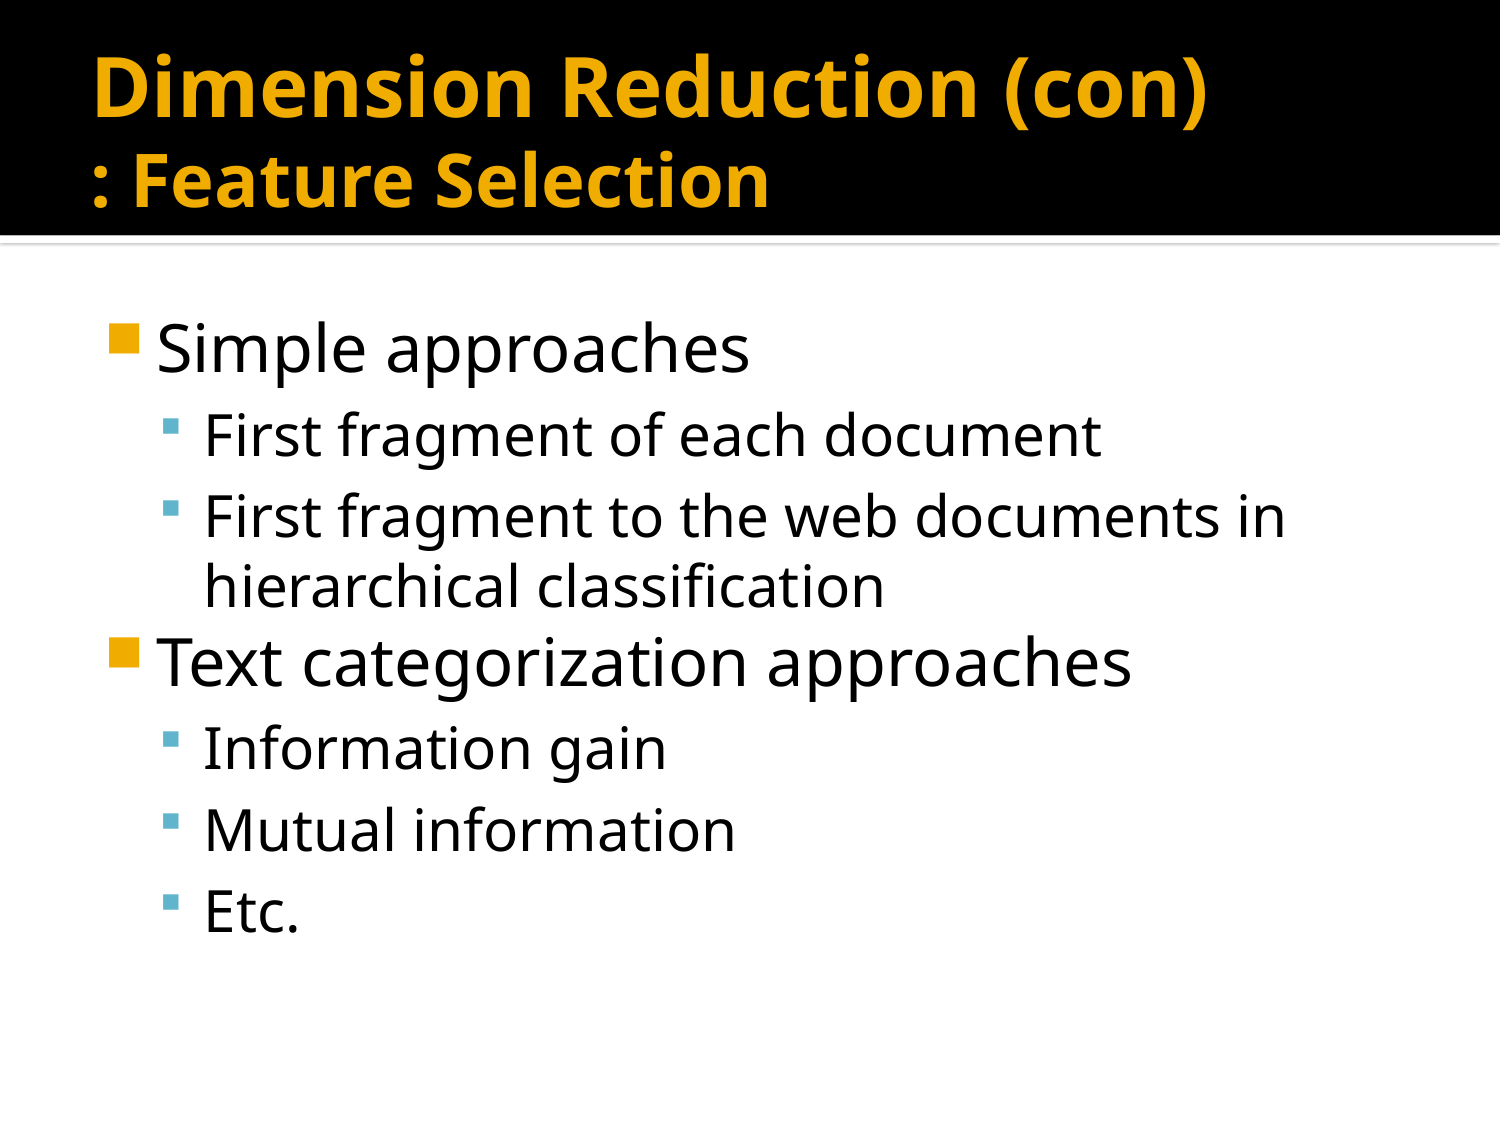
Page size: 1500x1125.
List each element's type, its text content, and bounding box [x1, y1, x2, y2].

title Dimension Reduction (con) : Feature Selection [75, 25, 1425, 231]
list Simple approaches First fragment of each document First fragment to the web documents in hierarchical classification Text categorization approaches Information gain Mutual information Etc. [75, 291, 1425, 1050]
